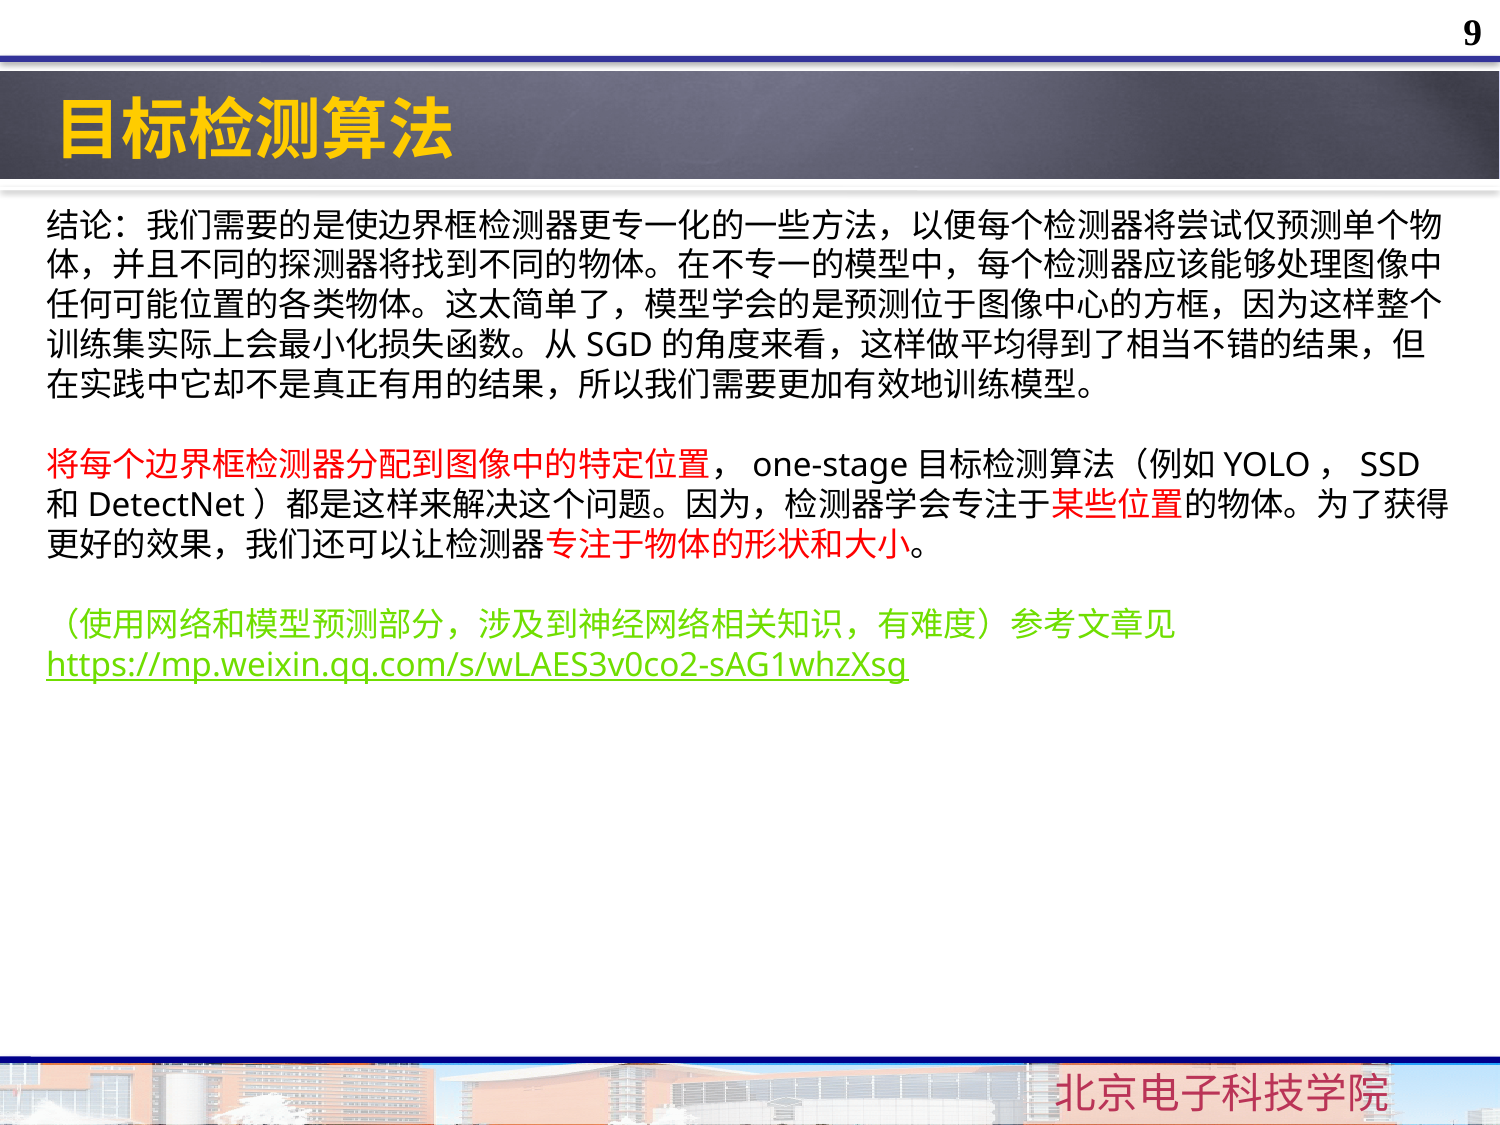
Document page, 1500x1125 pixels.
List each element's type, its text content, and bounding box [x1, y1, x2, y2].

slide_number 9 [1317, 0, 1498, 54]
text_box 目标检测算法 [39, 74, 1455, 179]
text_box 结论：我们需要的是使边界框检测器更专一化的一些方法，以便每个检测器将尝试仅预测单个物体，并且不同的探测器将找到不同的物体。在不专一的模型中，每个检测器应该能够处理图像中任何可能位置的各类物体。这太简单了，模型学会的是预测位于图像中心的方框，因为这样整个训练集实际上会最小化损失函数。从SGD的角度来看，这样做平均得到了相当不错的结果，但在实践中它却不是真正有用的结果，所以我们需要更加有效地训练模型。 将每个边界框检测器分配到图像中的特定位置，one-stage目标检测算法（例如YOLO，SSD和DetectNet）都是这样来解决这个问题。因为，检测器学会专注于某些位置的物体。为了获得更好的效果，我们还可以让检测器专注于物体的形状和大小。 （使用网络和模型预测部分，涉及到神经网络相关知识，有难度）参考文章见 https://mp.weixin.qq.com/s/wLAES3v0co2-sAG1whzXsg [31, 196, 1469, 696]
